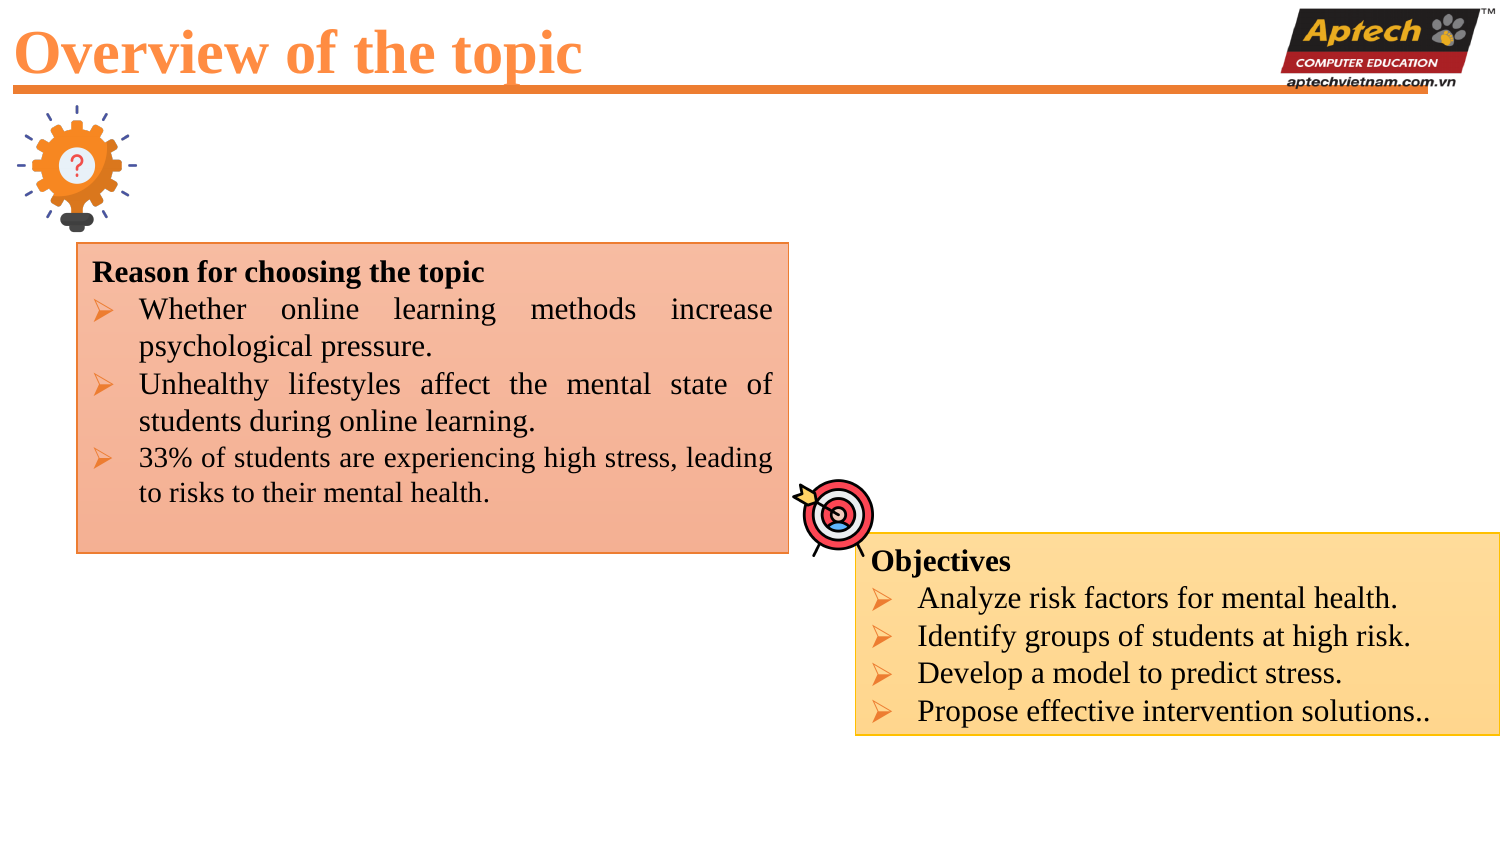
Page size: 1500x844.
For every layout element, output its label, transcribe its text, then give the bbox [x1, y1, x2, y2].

picture [12, 104, 142, 233]
text_box Objectives Analyze risk factors for mental health. Identify groups of students at high risk. Develop a model to predict stress. Propose effective intervention solutions.. [855, 532, 1500, 735]
text_box Overview of the topic [13, 24, 1270, 75]
picture [788, 473, 879, 563]
picture [1275, 1, 1500, 90]
text_box Reason for choosing the topic Whether online learning methods increase psychological pressure. Unhealthy lifestyles affect the mental state of students during online learning. 33% of students are experiencing high stress, leading to risks to their mental health. [77, 243, 789, 553]
